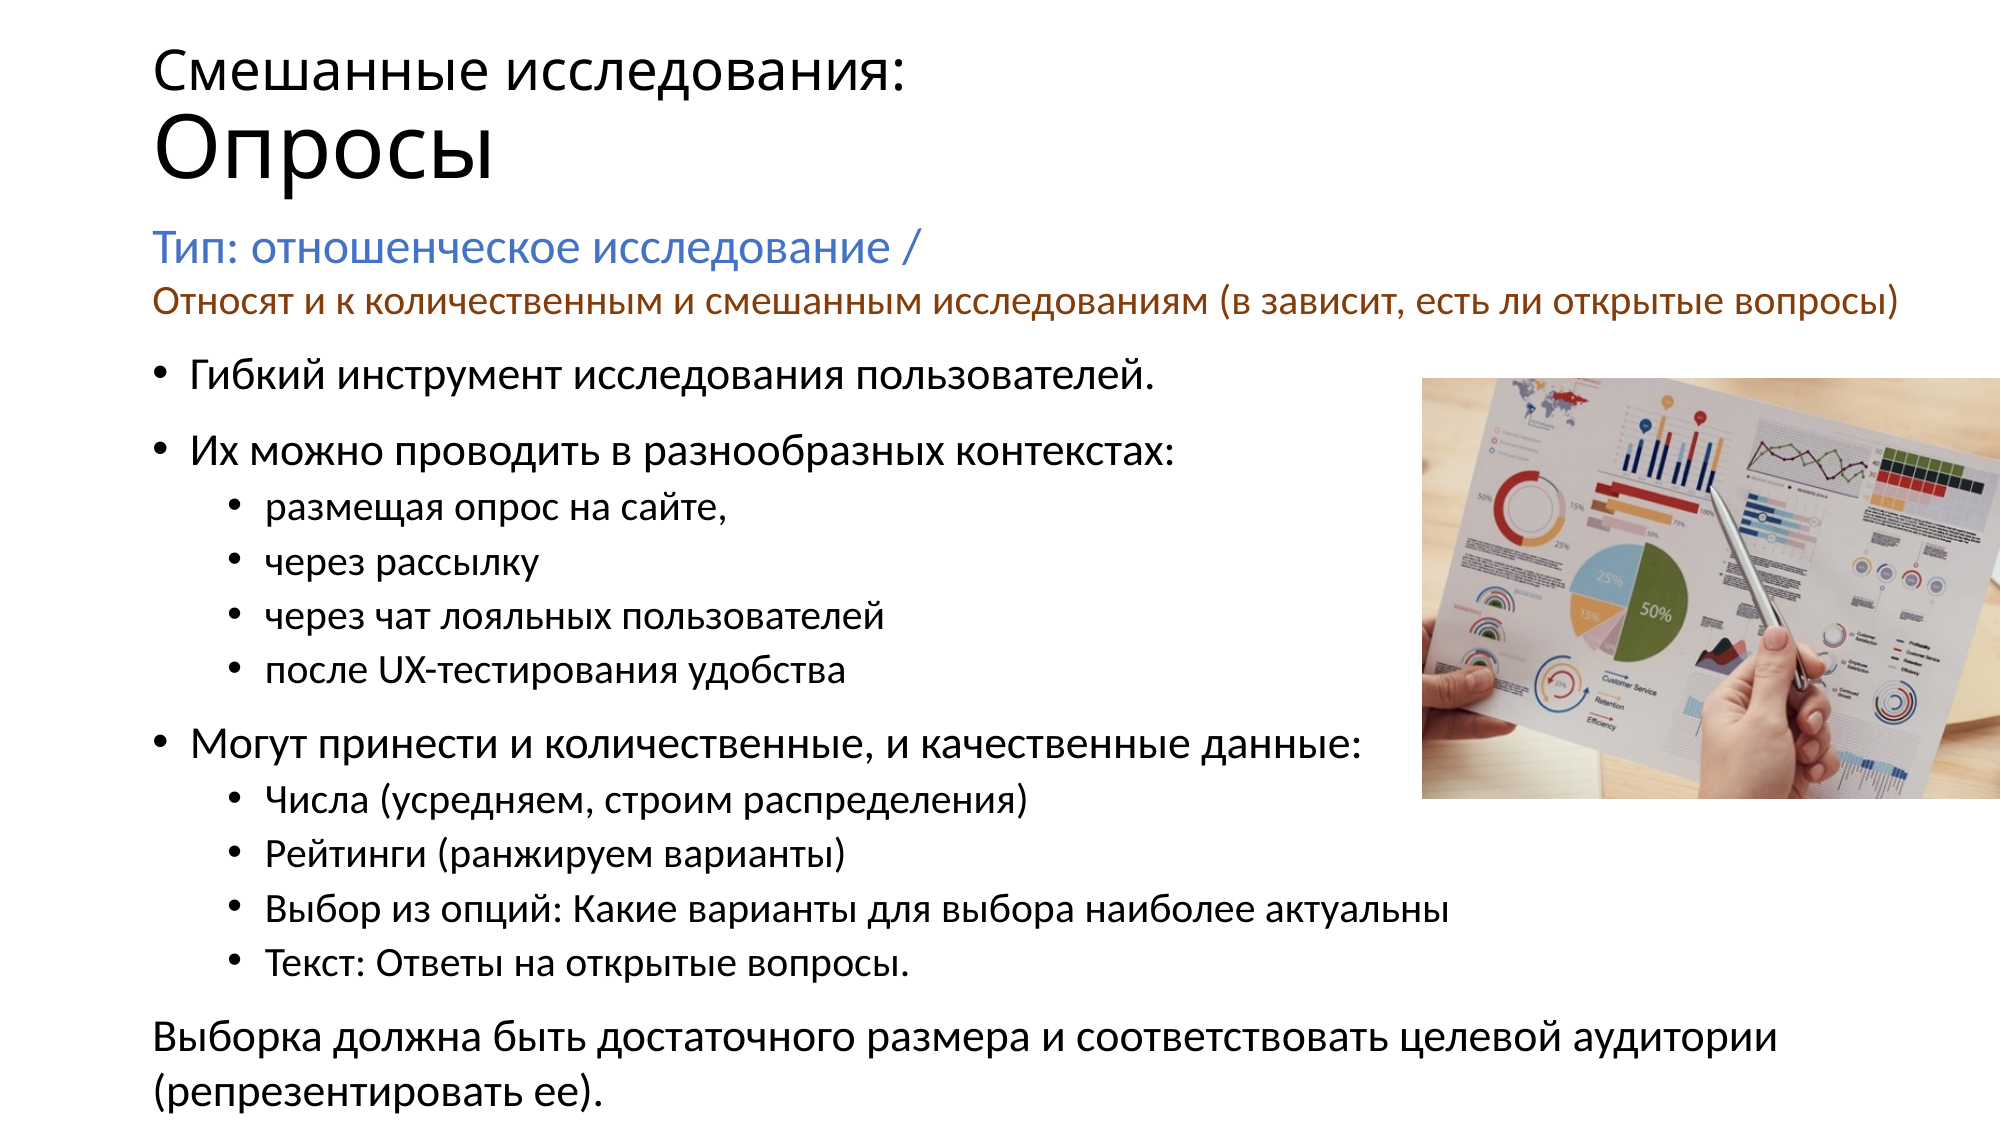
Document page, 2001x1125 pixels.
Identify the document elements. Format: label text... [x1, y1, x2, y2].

title Смешанные исследования: Опросы [137, 33, 1863, 205]
list Тип: отношенческое исследование / Относят и к количественным и смешанным исследованиям (в зависит, есть ли открытые вопросы) Гибкий инструмент исследования пользователей. Их можно проводить в разнообразных контекстах: размещая опрос на сайте, через рассылку через чат лояльных пользователей после UX-тестирования удобства Могут принести и количественные, и качественные данные: Числа (усредняем, строим распределения) Рейтинги (ранжируем варианты) Выбор из опций: Какие варианты для выбора наиболее актуальны Текст: Ответы на открытые вопросы. Выборка должна быть достаточного размера и соответствовать целевой аудитории (репрезентировать ее). [137, 205, 1923, 1125]
picture [1422, 378, 2000, 799]
